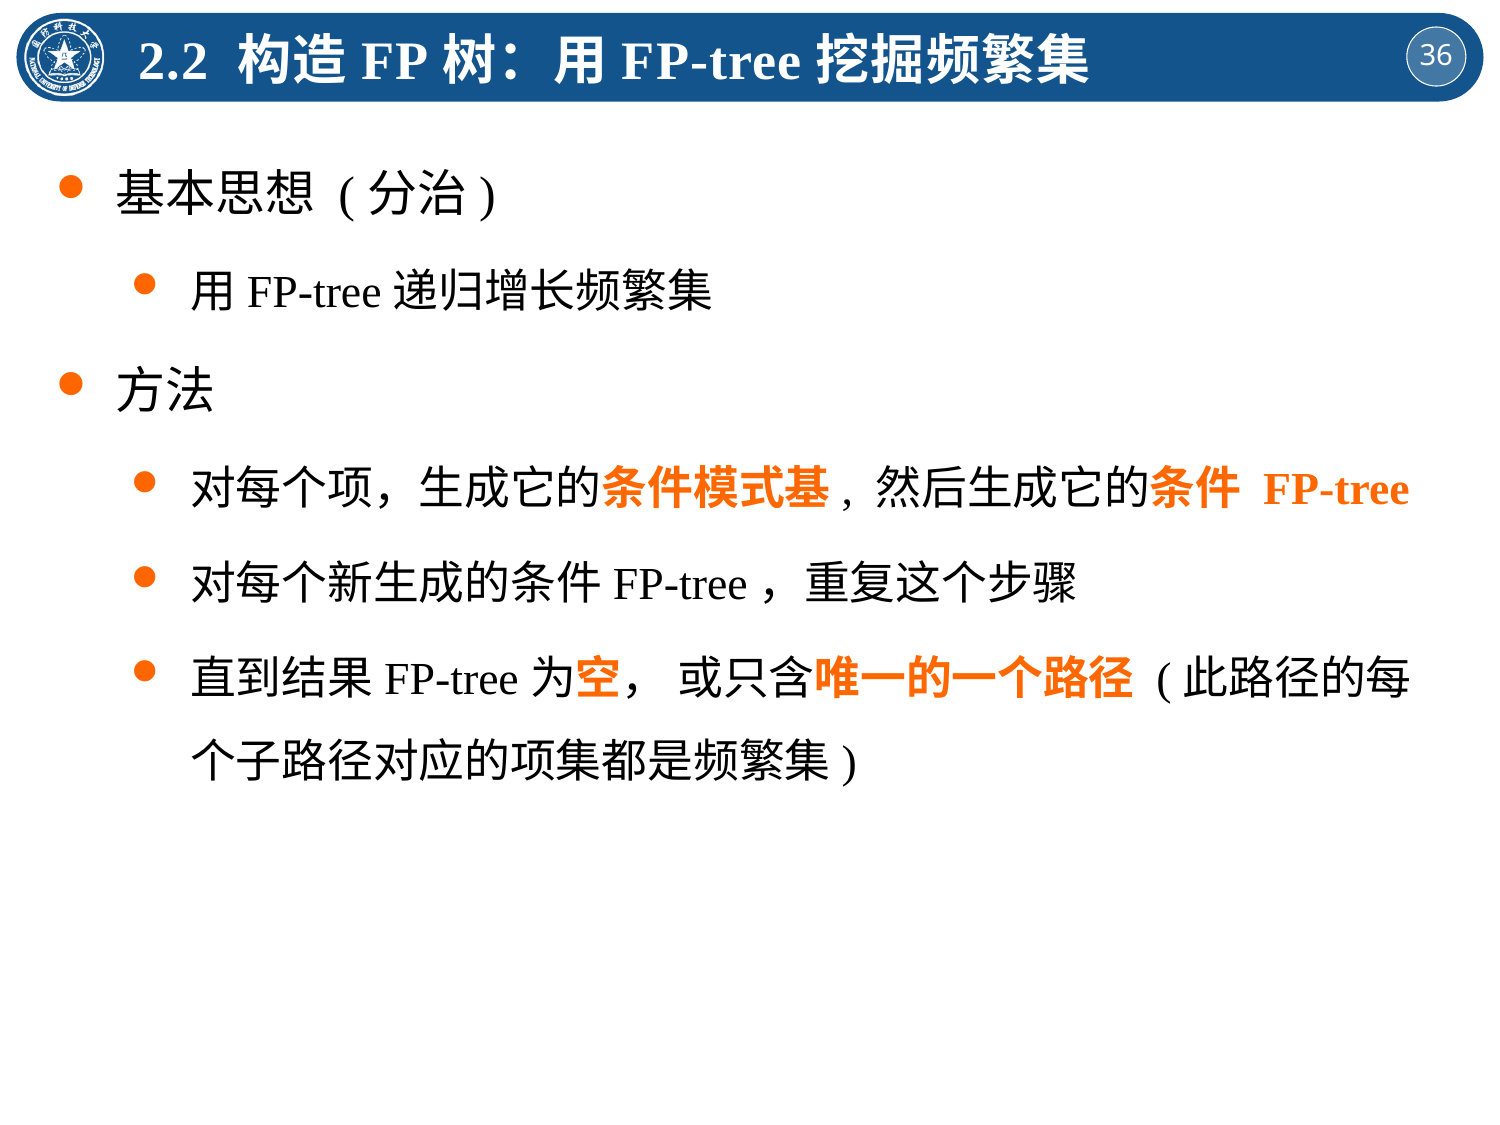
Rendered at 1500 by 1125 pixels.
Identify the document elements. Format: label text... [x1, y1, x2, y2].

list 基本思想 (分治) 用FP-tree递归增长频繁集 方法 对每个项，生成它的条件模式基, 然后生成它的条件 FP-tree 对每个新生成的条件FP-tree，重复这个步骤 直到结果FP-tree为空， 或只含唯一的一个路径 (此路径的每个子路径对应的项集都是频繁集) [41, 124, 1459, 794]
picture [16, 9, 111, 104]
title 2.2 构造FP树：用FP-tree挖掘频繁集 [123, 17, 1237, 221]
